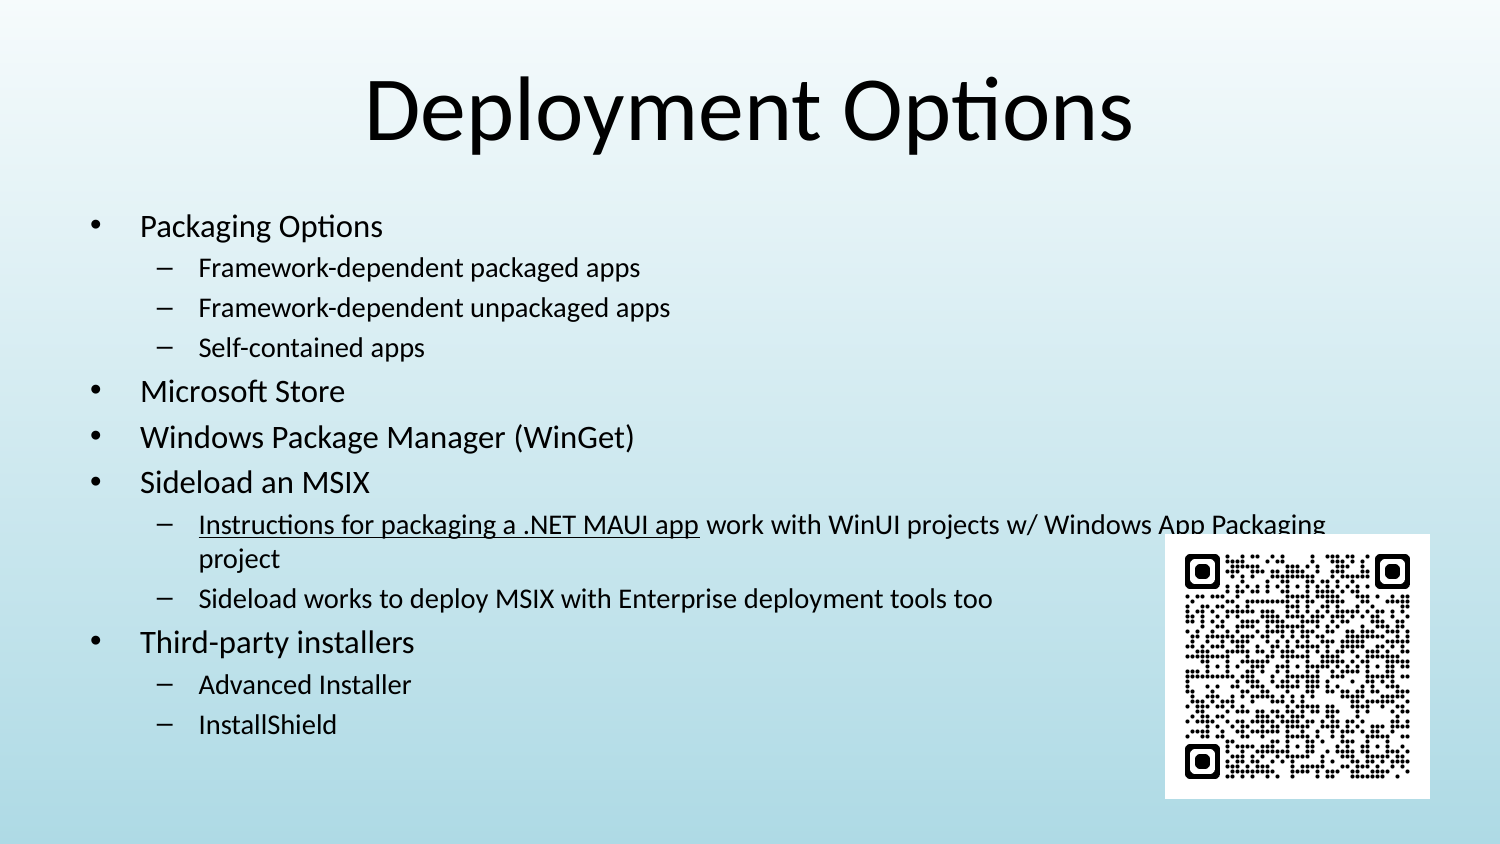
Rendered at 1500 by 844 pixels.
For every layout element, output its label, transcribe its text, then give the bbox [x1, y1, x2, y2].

picture [1165, 534, 1430, 799]
title Deployment Options [75, 33, 1425, 175]
list Packaging Options Framework-dependent packaged apps Framework-dependent unpackaged apps Self-contained apps Microsoft Store Windows Package Manager (WinGet) Sideload an MSIX Instructions for packaging a .NET MAUI app work with WinUI projects w/ Windows App Packaging project Sideload works to deploy MSIX with Enterprise deployment tools too Third-party installers Advanced Installer InstallShield [75, 196, 1425, 754]
